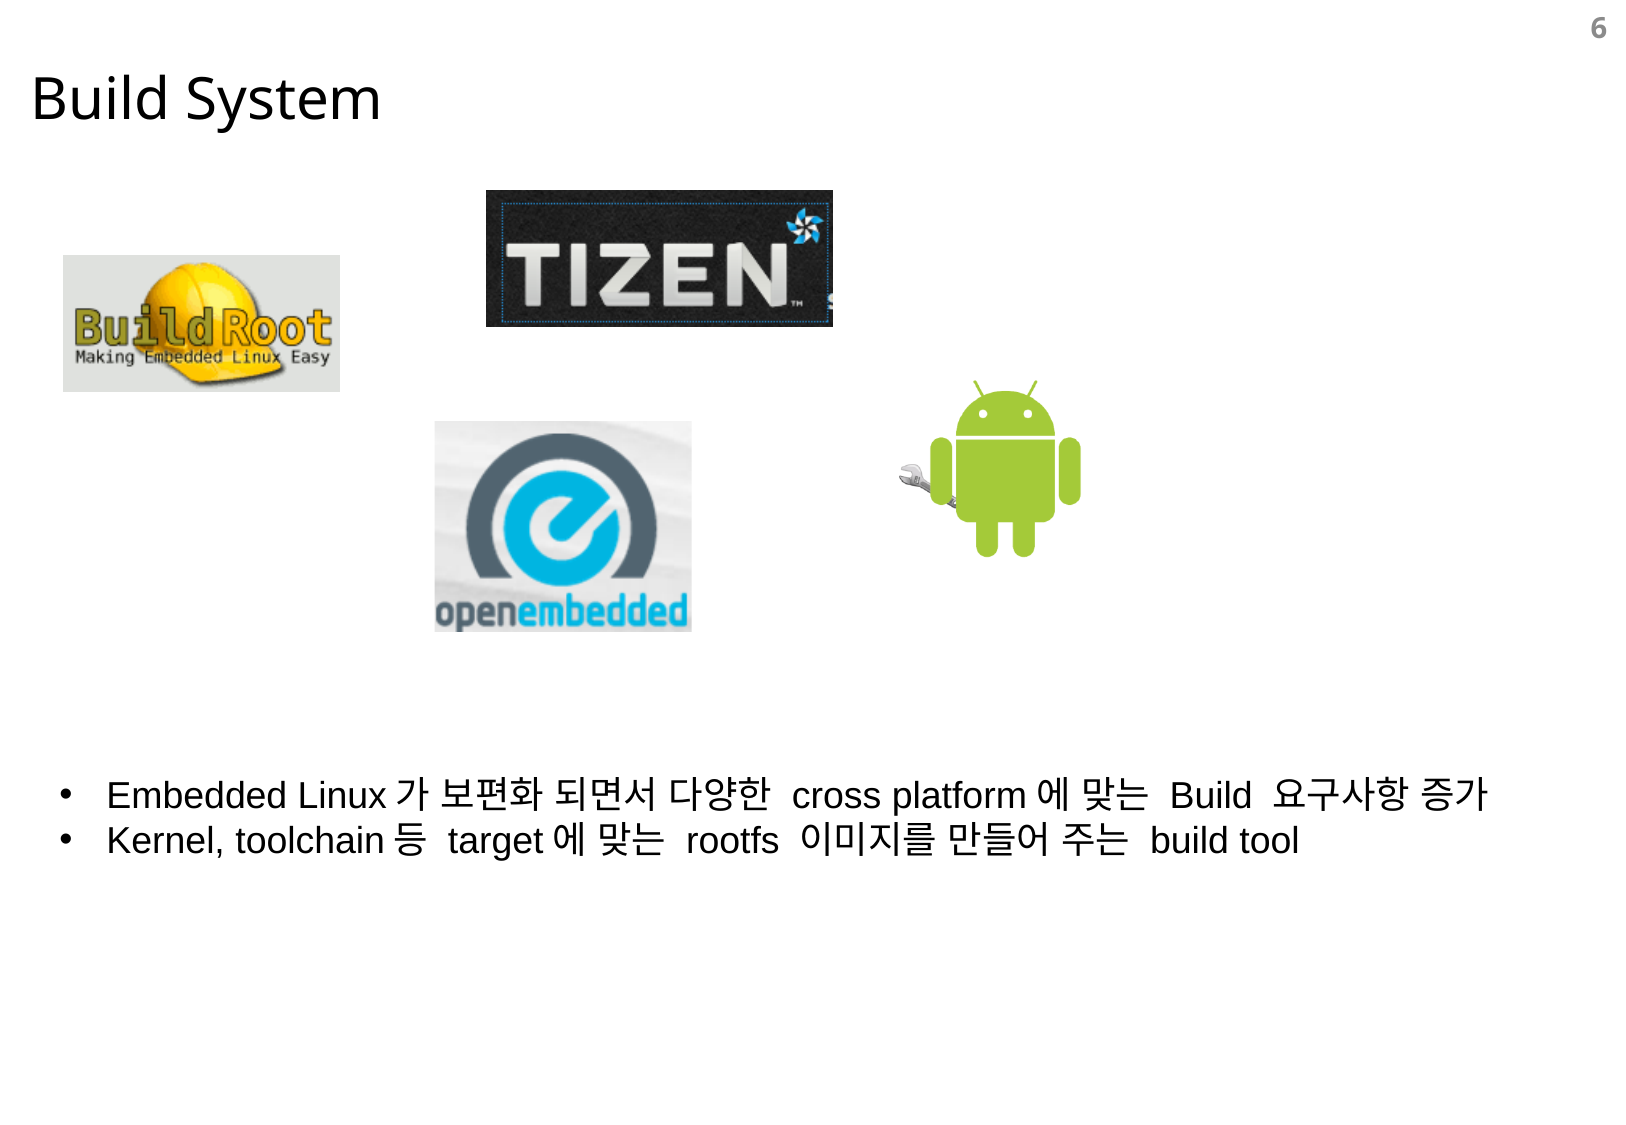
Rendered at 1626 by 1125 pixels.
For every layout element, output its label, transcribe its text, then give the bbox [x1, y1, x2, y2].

picture [63, 255, 341, 392]
picture [894, 371, 1090, 565]
picture [485, 190, 834, 327]
text_box Embedded Linux가 보편화 되면서 다양한 cross platform에 맞는 Build 요구사항 증가 Kernel, toolchain등 target에 맞는 rootfs 이미지를 만들어 주는 build tool [44, 763, 1569, 869]
picture [434, 421, 692, 632]
text_box Build System [16, 19, 399, 139]
